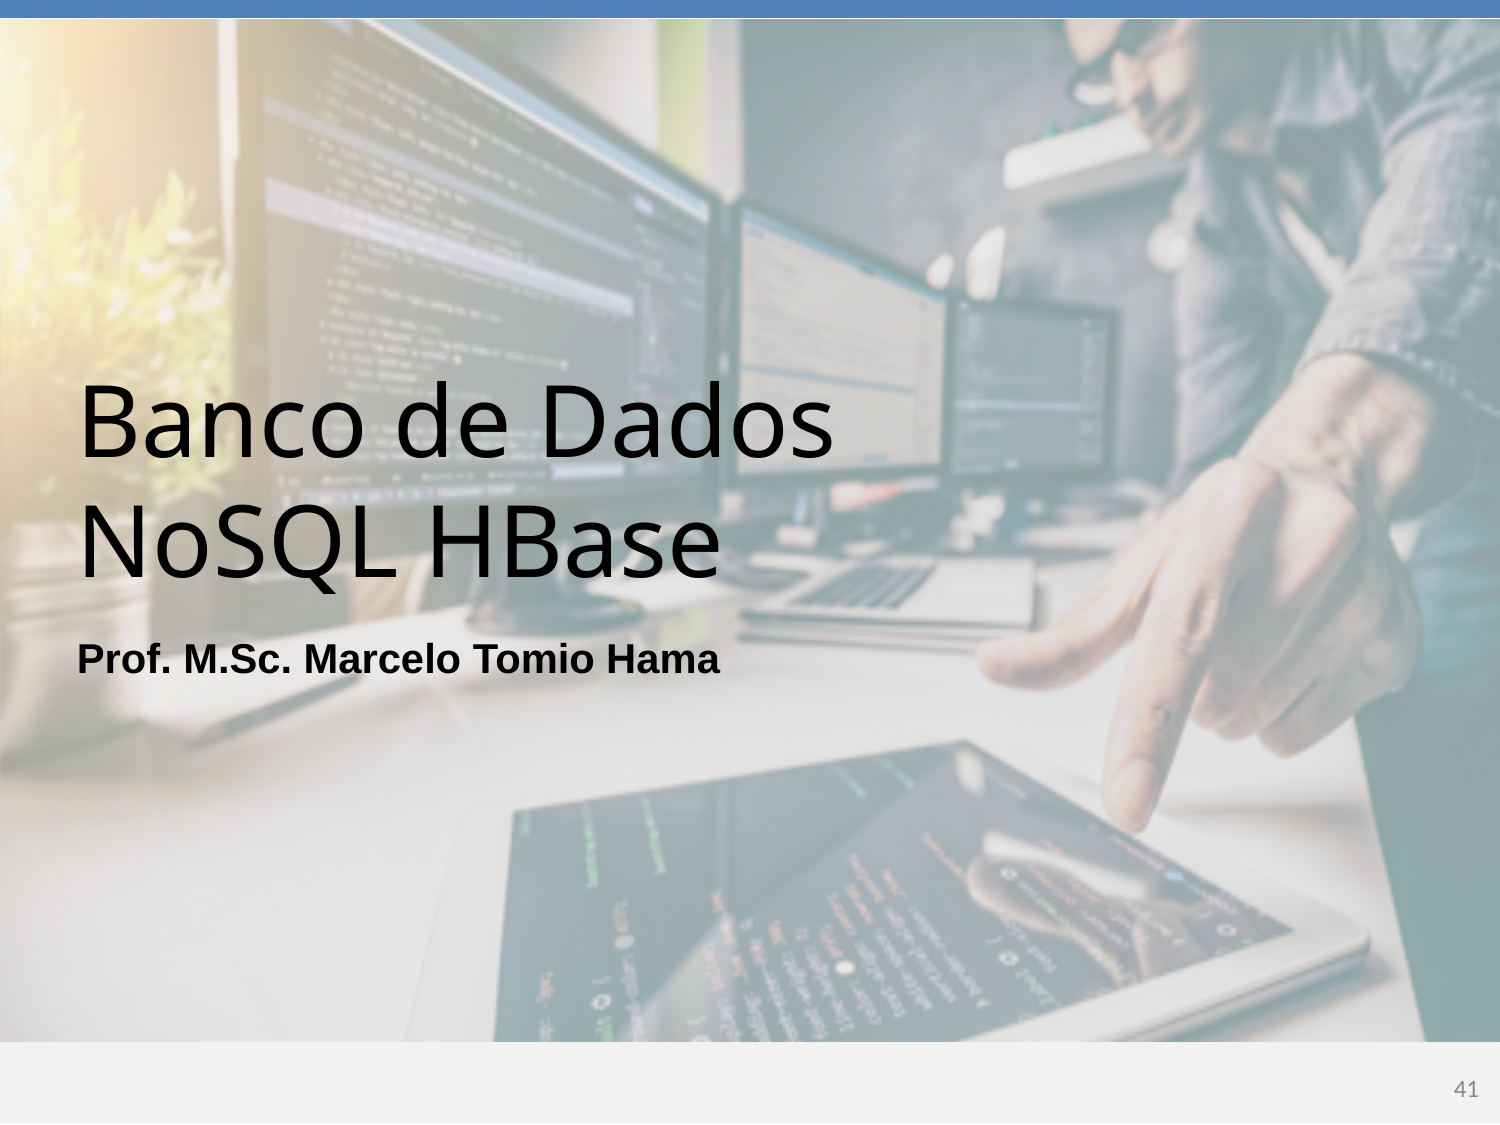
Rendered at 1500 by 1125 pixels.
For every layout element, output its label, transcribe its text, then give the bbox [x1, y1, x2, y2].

slide_number ‹#› [1373, 1057, 1495, 1118]
title Banco de Dados NoSQL HBase [61, 349, 1337, 617]
subtitle Prof. M.Sc. Marcelo Tomio Hama [61, 624, 1112, 695]
